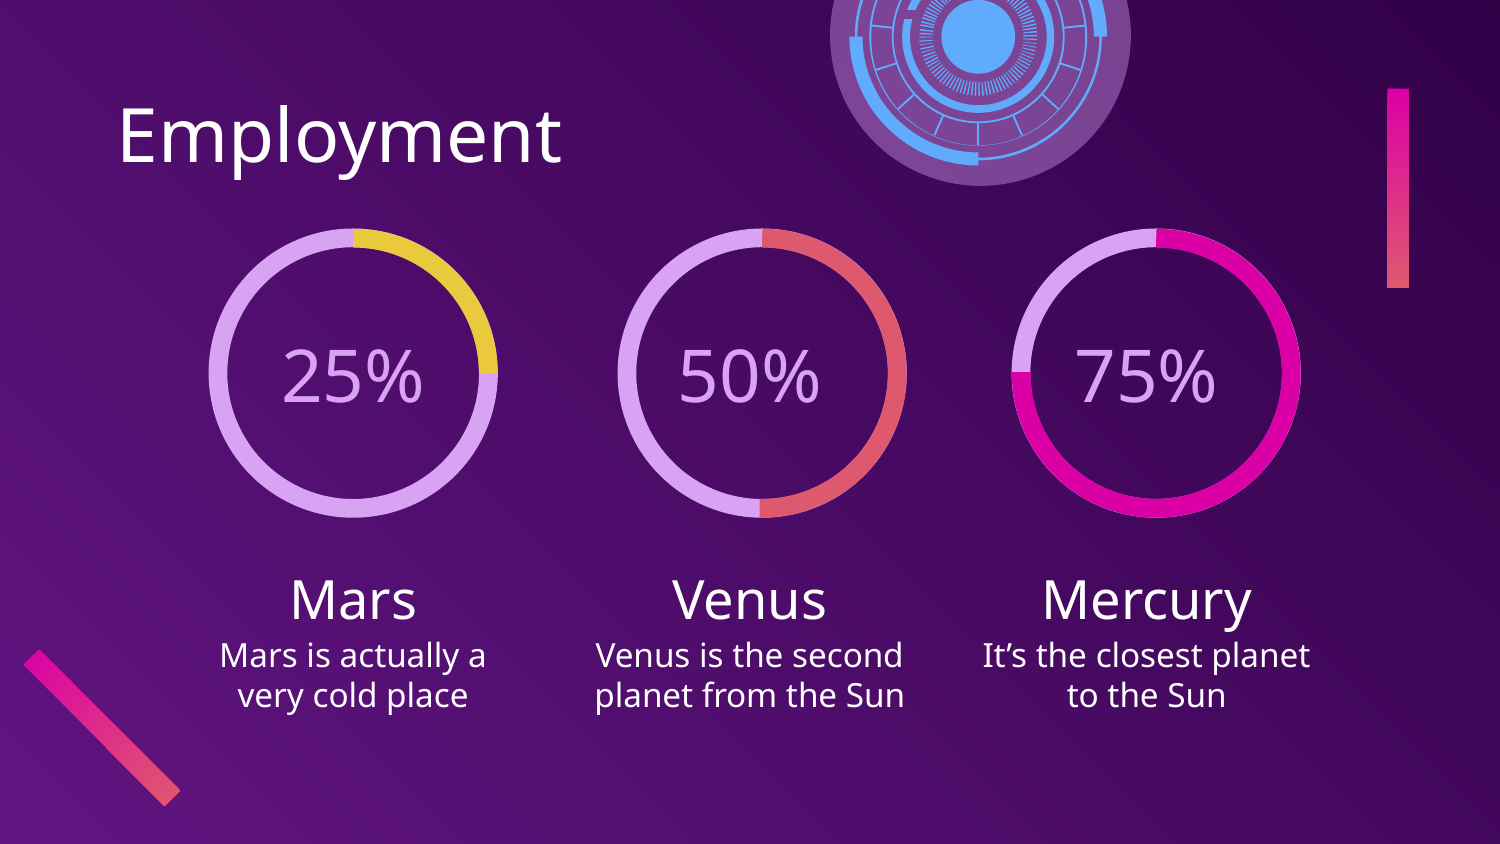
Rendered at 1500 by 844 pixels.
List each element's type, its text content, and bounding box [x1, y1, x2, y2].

subtitle Mercury [963, 568, 1331, 619]
text_box [617, 228, 907, 518]
text_box [759, 238, 898, 509]
subtitle Venus is the second planet from the Sun [566, 619, 934, 714]
subtitle Venus [566, 568, 934, 619]
text_box [1387, 88, 1409, 289]
title 50% [637, 325, 762, 421]
title 25% [233, 325, 474, 421]
text_box [1011, 228, 1301, 518]
title Employment [101, 72, 1399, 167]
subtitle Mars [169, 568, 537, 619]
text_box [353, 238, 489, 374]
text_box [1021, 238, 1292, 509]
subtitle Mars is actually a very cold place [169, 619, 537, 714]
title 75% [1031, 325, 1156, 373]
text_box [208, 228, 498, 518]
subtitle It’s the closest planet to the Sun [963, 619, 1331, 714]
